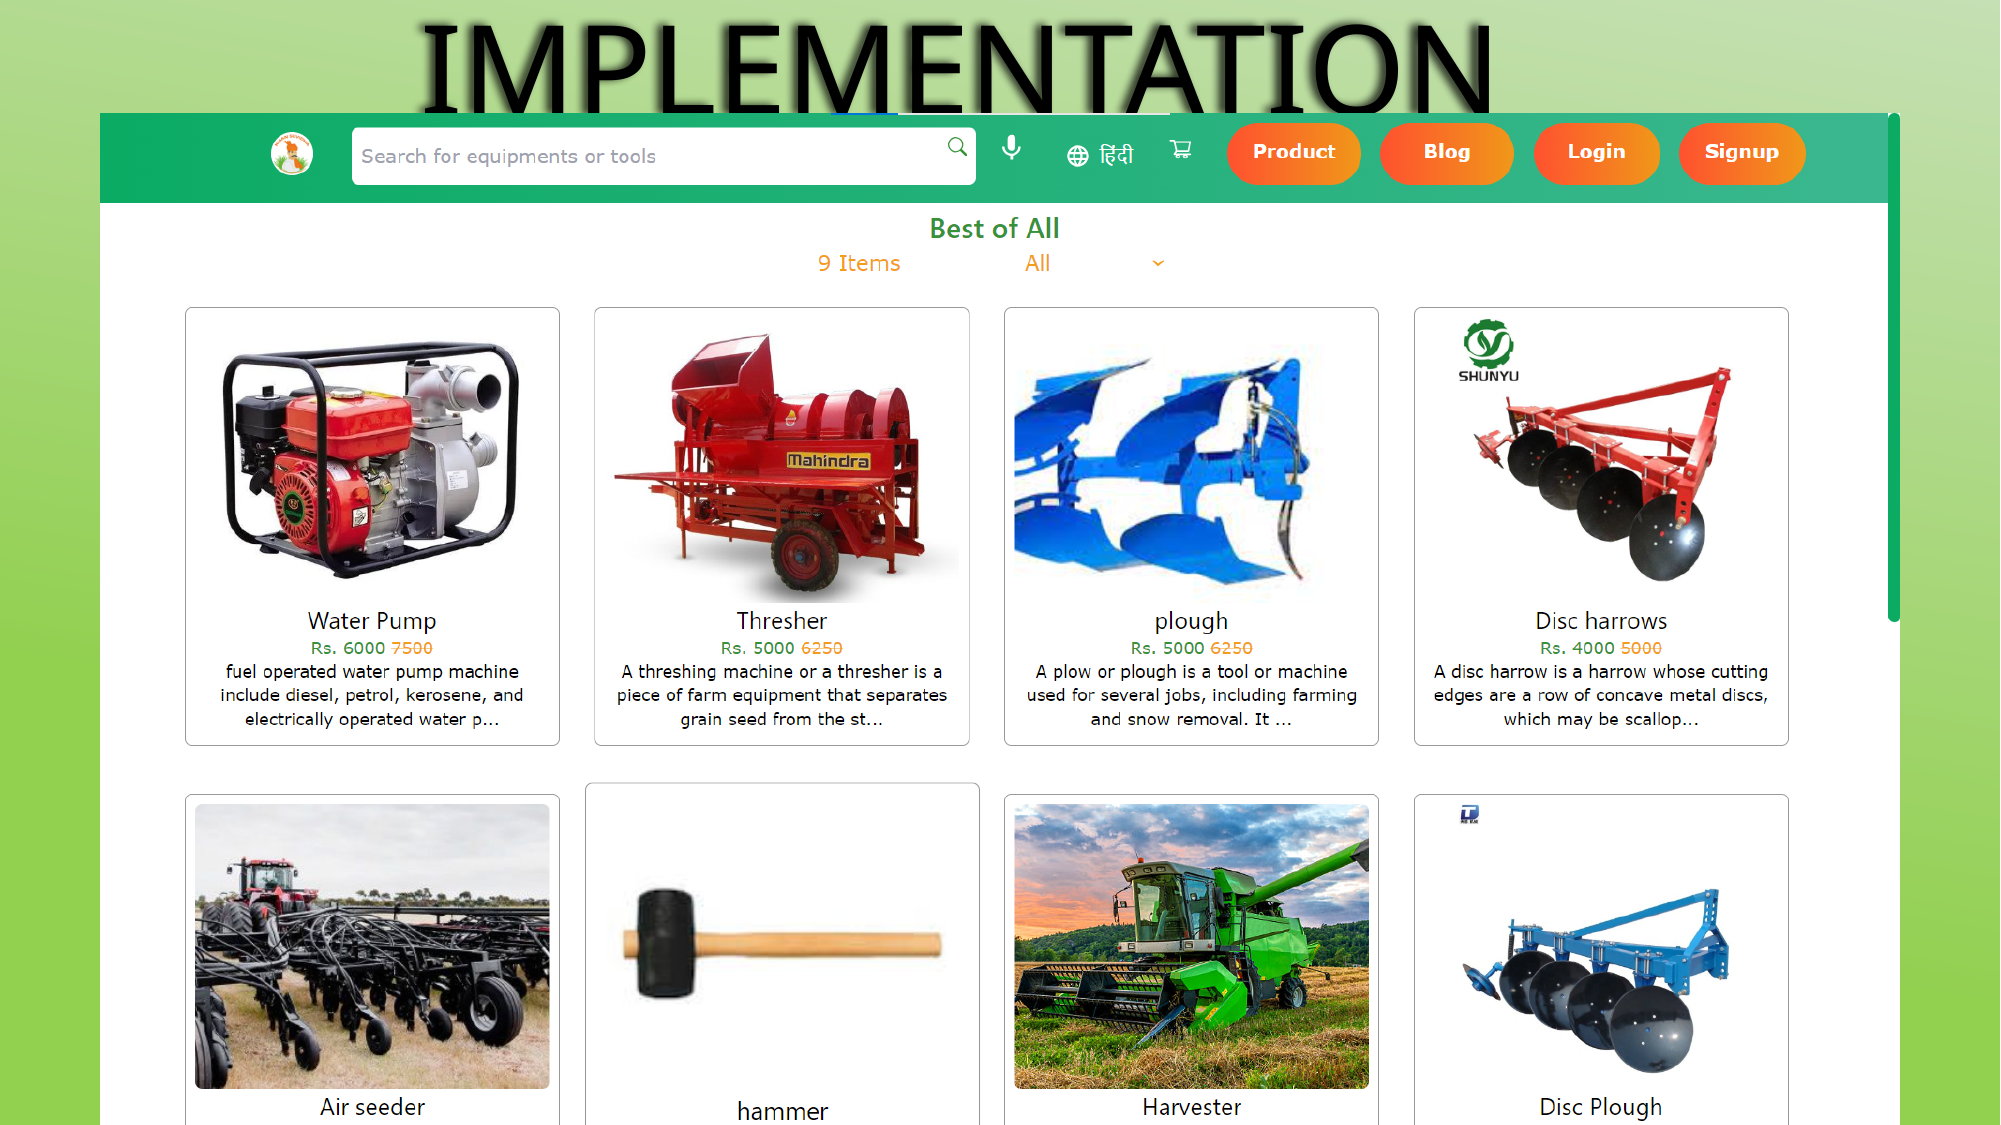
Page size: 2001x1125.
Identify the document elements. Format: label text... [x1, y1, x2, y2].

picture [100, 113, 1900, 1125]
title IMPLEMENTATION [399, 0, 1523, 113]
